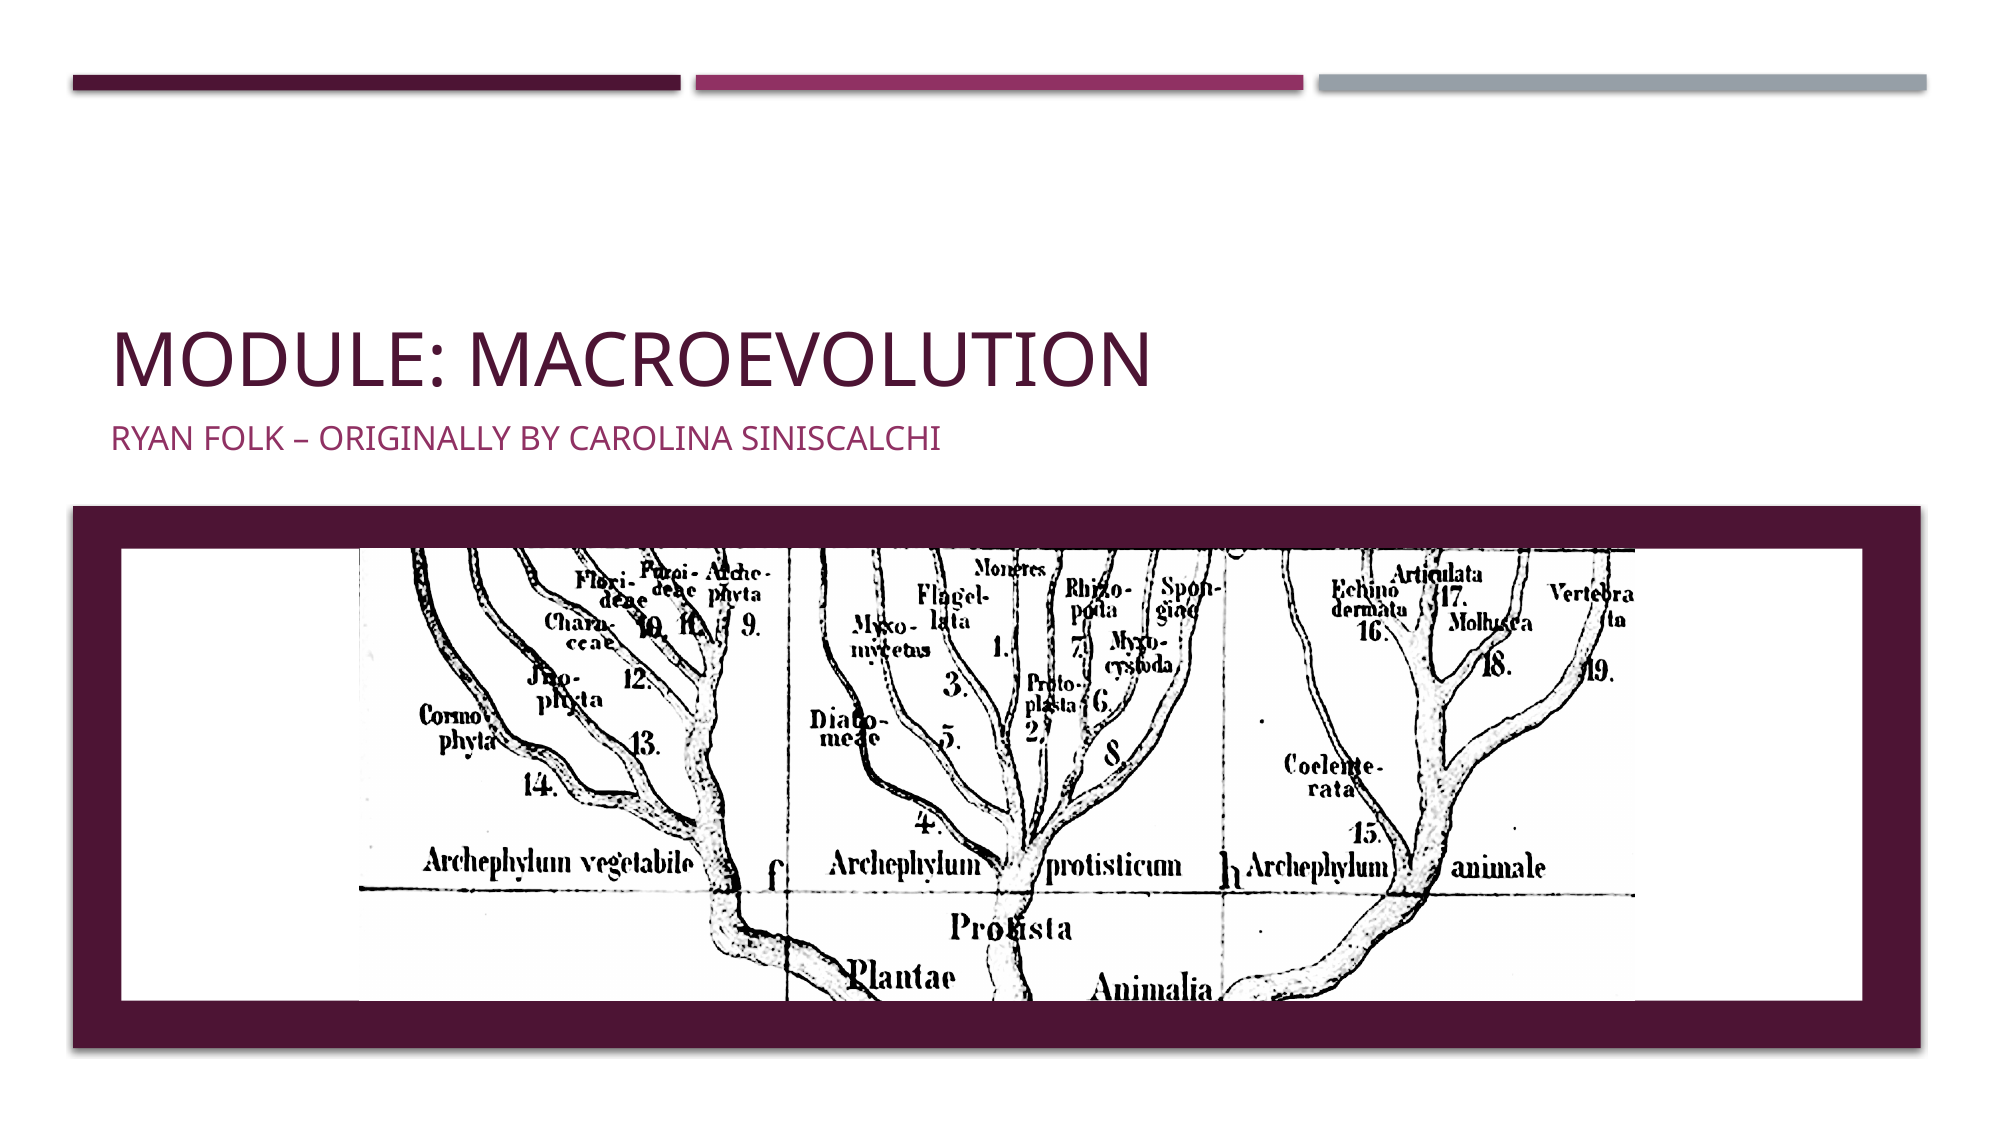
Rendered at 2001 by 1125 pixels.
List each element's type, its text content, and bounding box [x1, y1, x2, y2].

picture [358, 548, 1635, 1002]
text_box [120, 547, 358, 1003]
title Module: Macroevolution [95, 167, 1899, 409]
subtitle Ryan Folk – originally by Carolina Siniscalchi [95, 409, 1899, 507]
text_box [1634, 547, 1864, 1003]
